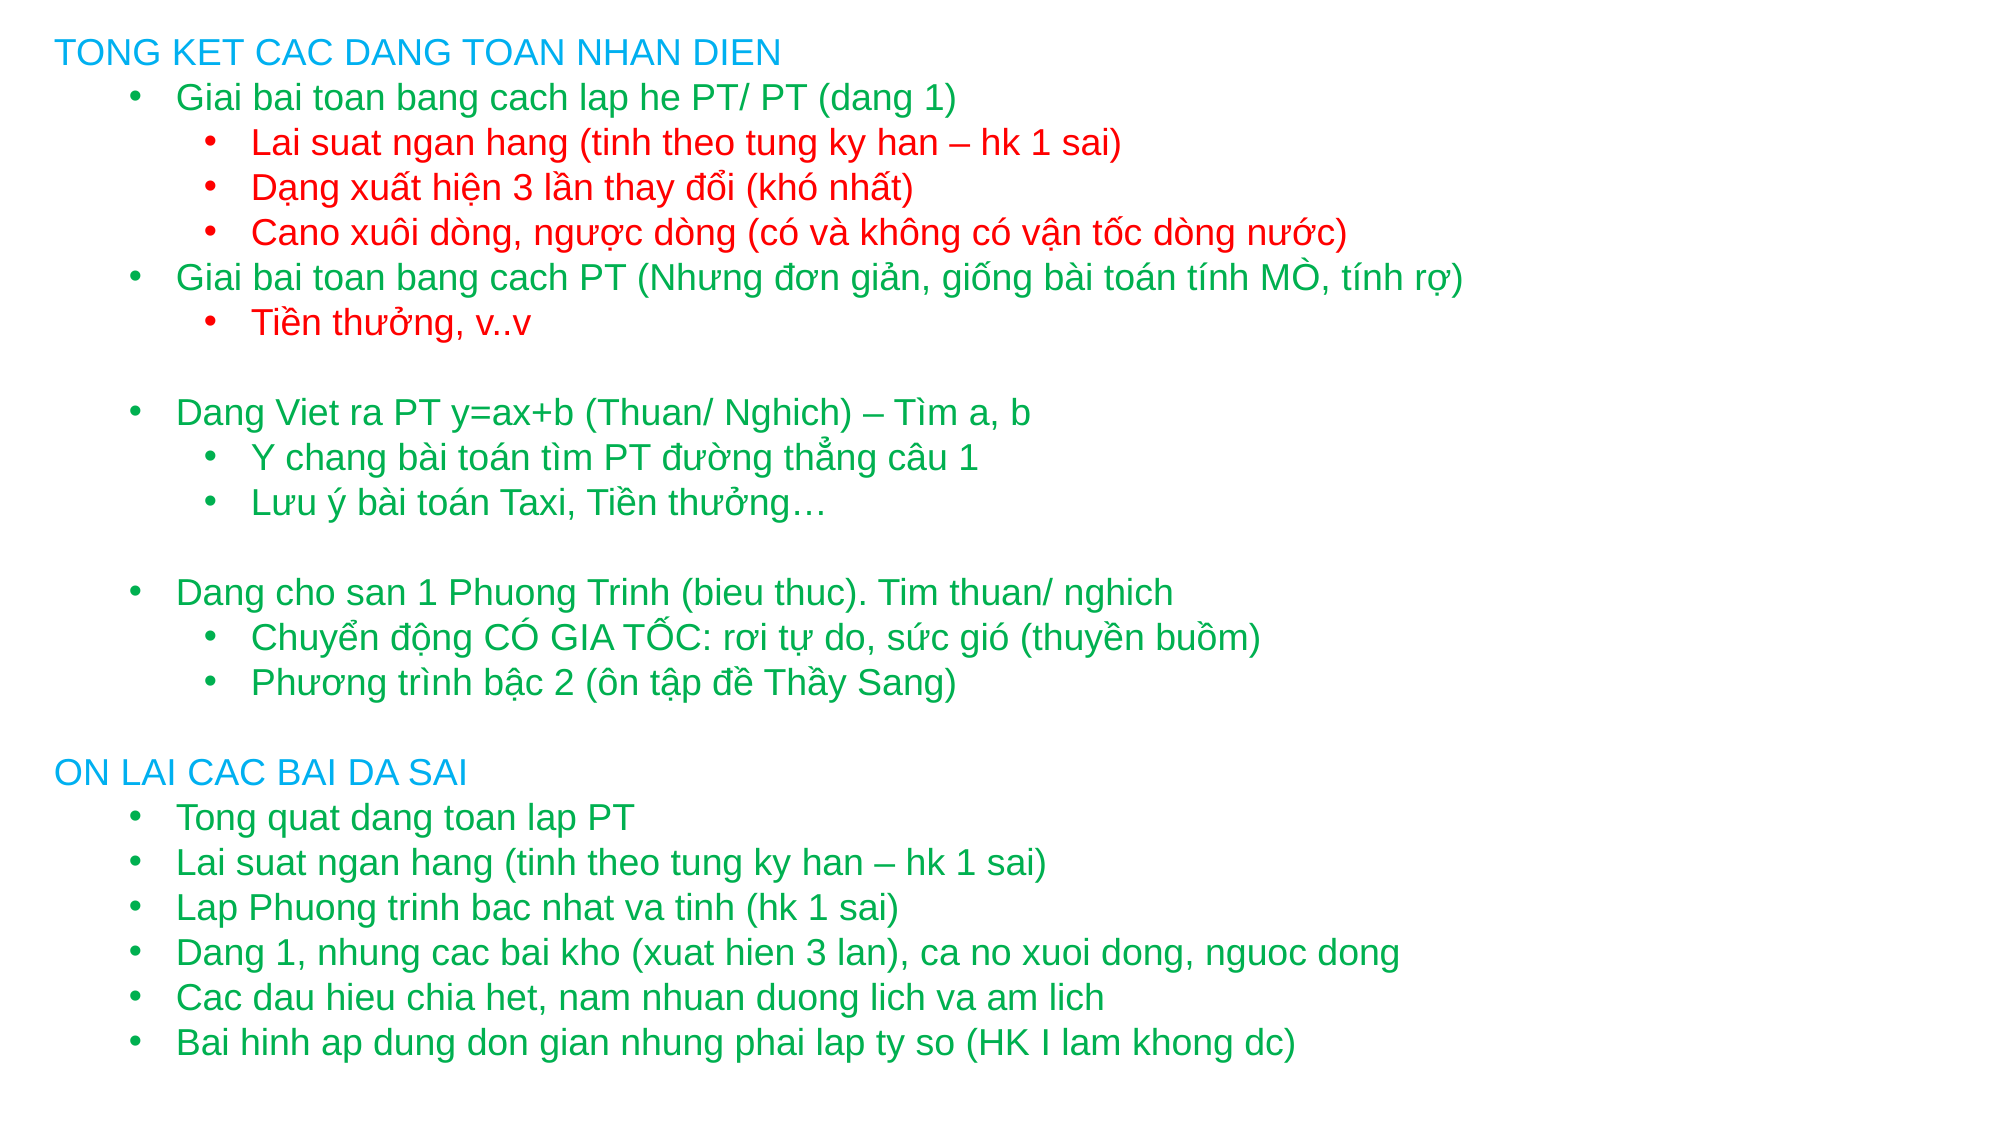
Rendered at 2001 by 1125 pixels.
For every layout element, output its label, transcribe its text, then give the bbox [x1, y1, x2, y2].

text_box TONG KET CAC DANG TOAN NHAN DIEN Giai bai toan bang cach lap he PT/ PT (dang 1) Lai suat ngan hang (tinh theo tung ky han – hk 1 sai) Dạng xuất hiện 3 lần thay đổi (khó nhất) Cano xuôi dòng, ngược dòng (có và không có vận tốc dòng nước) Giai bai toan bang cach PT (Nhưng đơn giản, giống bài toán tính MÒ, tính rợ) Tiền thưởng, v..v Dang Viet ra PT y=ax+b (Thuan/ Nghich) – Tìm a, b Y chang bài toán tìm PT đường thẳng câu 1 Lưu ý bài toán Taxi, Tiền thưởng… Dang cho san 1 Phuong Trinh (bieu thuc). Tim thuan/ nghich Chuyển động CÓ GIA TỐC: rơi tự do, sức gió (thuyền buồm) Phương trình bậc 2 (ôn tập đề Thầy Sang) ON LAI CAC BAI DA SAI Tong quat dang toan lap PT Lai suat ngan hang (tinh theo tung ky han – hk 1 sai) Lap Phuong trinh bac nhat va tinh (hk 1 sai) Dang 1, nhung cac bai kho (xuat hien 3 lan), ca no xuoi dong, nguoc dong Cac dau hieu chia het, nam nhuan duong lich va am lich Bai hinh ap dung don gian nhung phai lap ty so (HK I lam khong dc) [39, 21, 1958, 1116]
